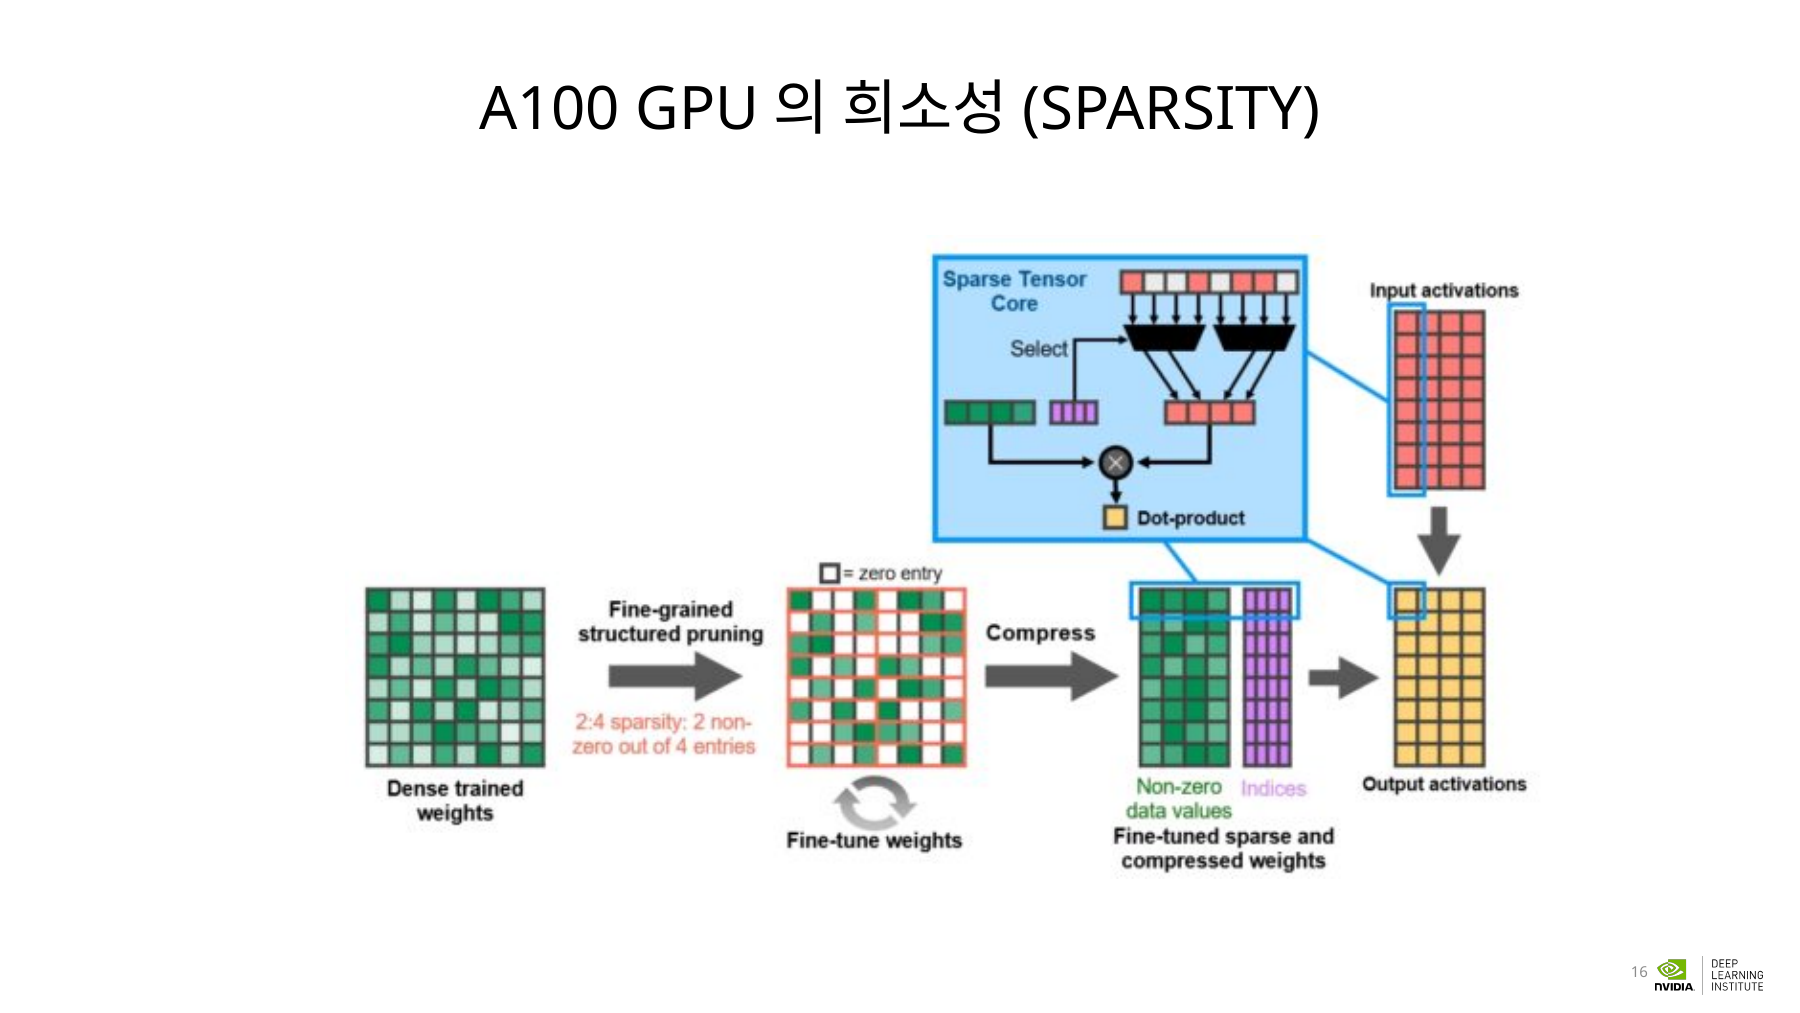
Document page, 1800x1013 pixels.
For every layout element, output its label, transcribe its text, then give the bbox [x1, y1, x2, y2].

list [344, 235, 1543, 880]
picture [1655, 956, 1763, 995]
title A100 GPU의 희소성(SPARSITY) [81, 53, 1719, 151]
